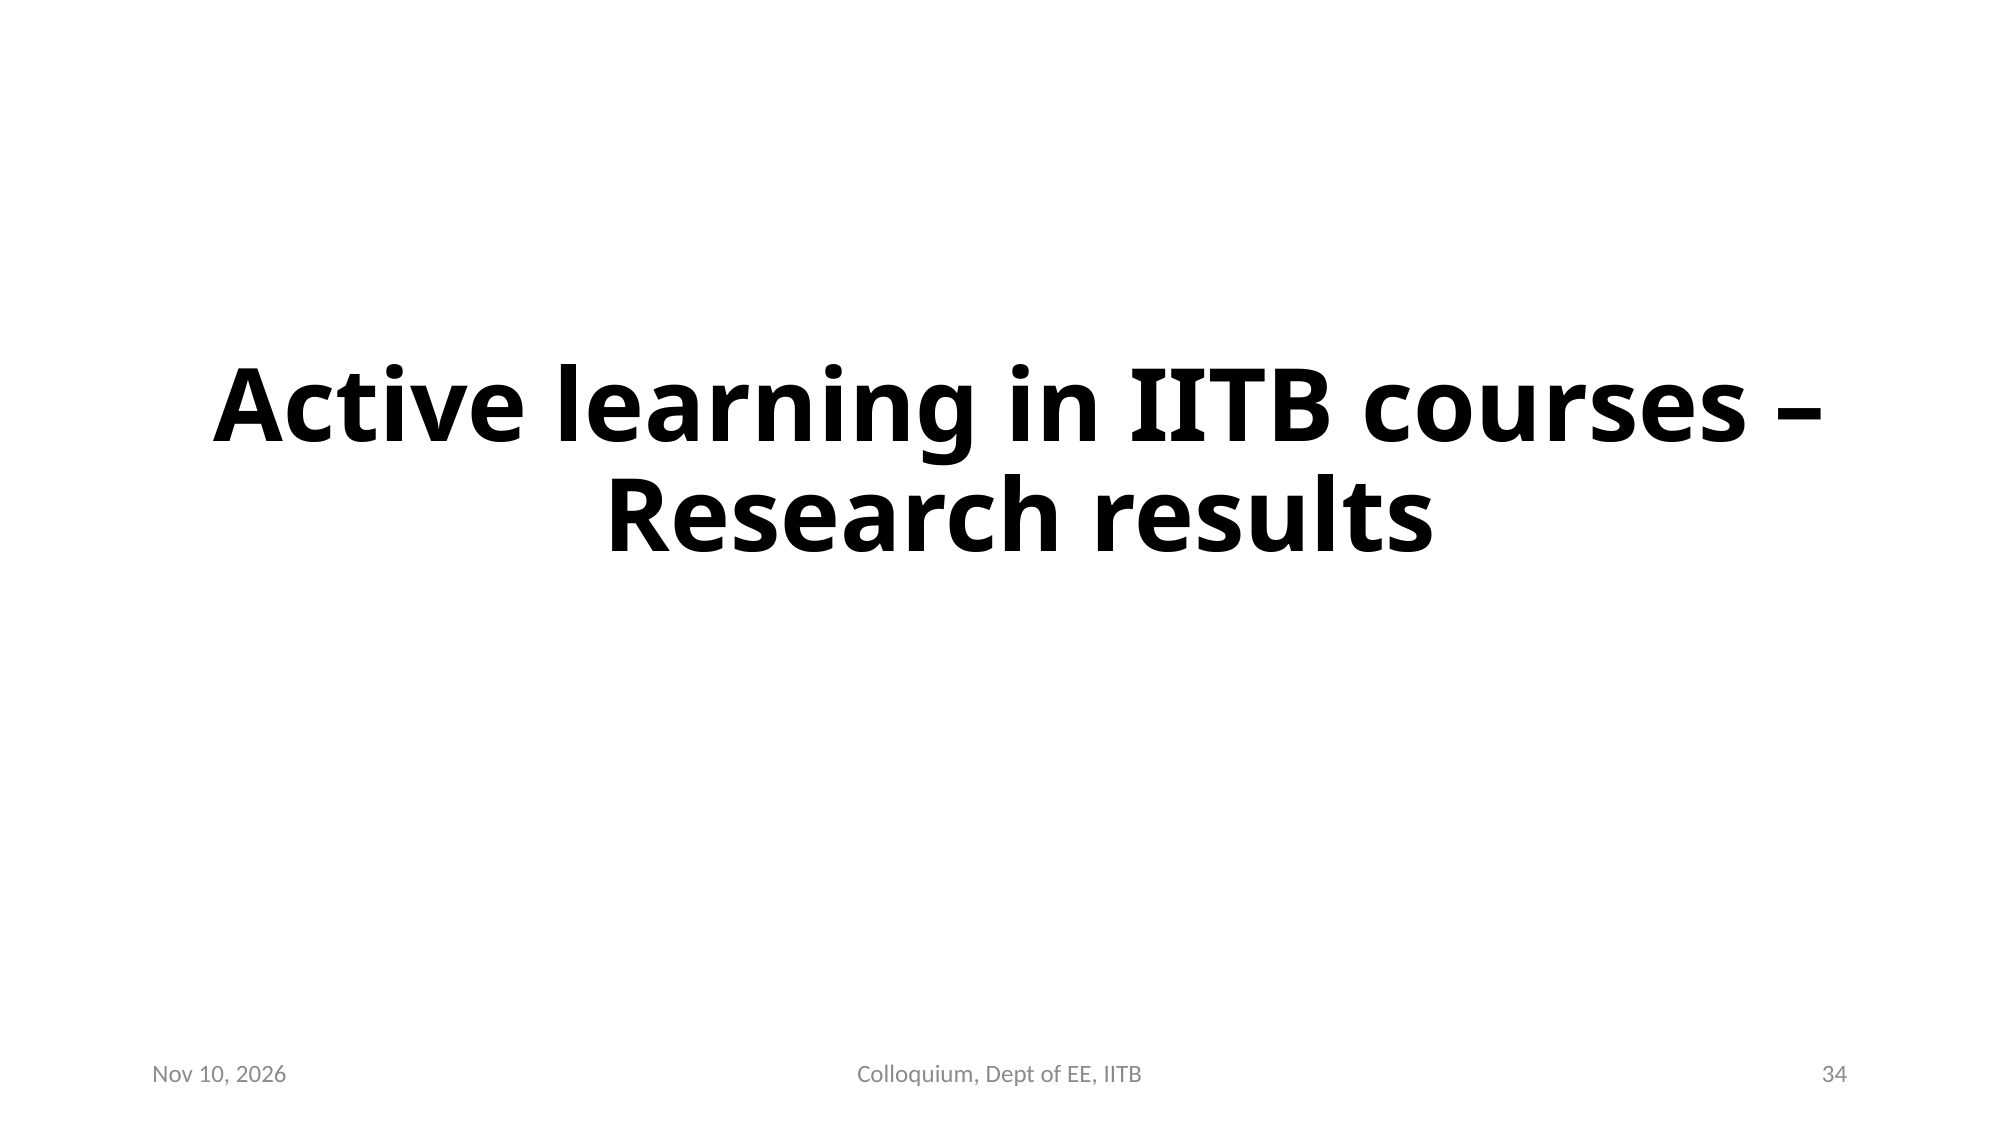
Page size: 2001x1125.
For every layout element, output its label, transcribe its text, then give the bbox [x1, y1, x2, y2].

slide_number 4-Nov-15 [137, 1042, 588, 1103]
slide_number 34 [1412, 1042, 1863, 1103]
title Active learning in IITB courses – Research results [157, 345, 1883, 582]
footer Colloquium, Dept of EE, IITB [662, 1042, 1338, 1103]
